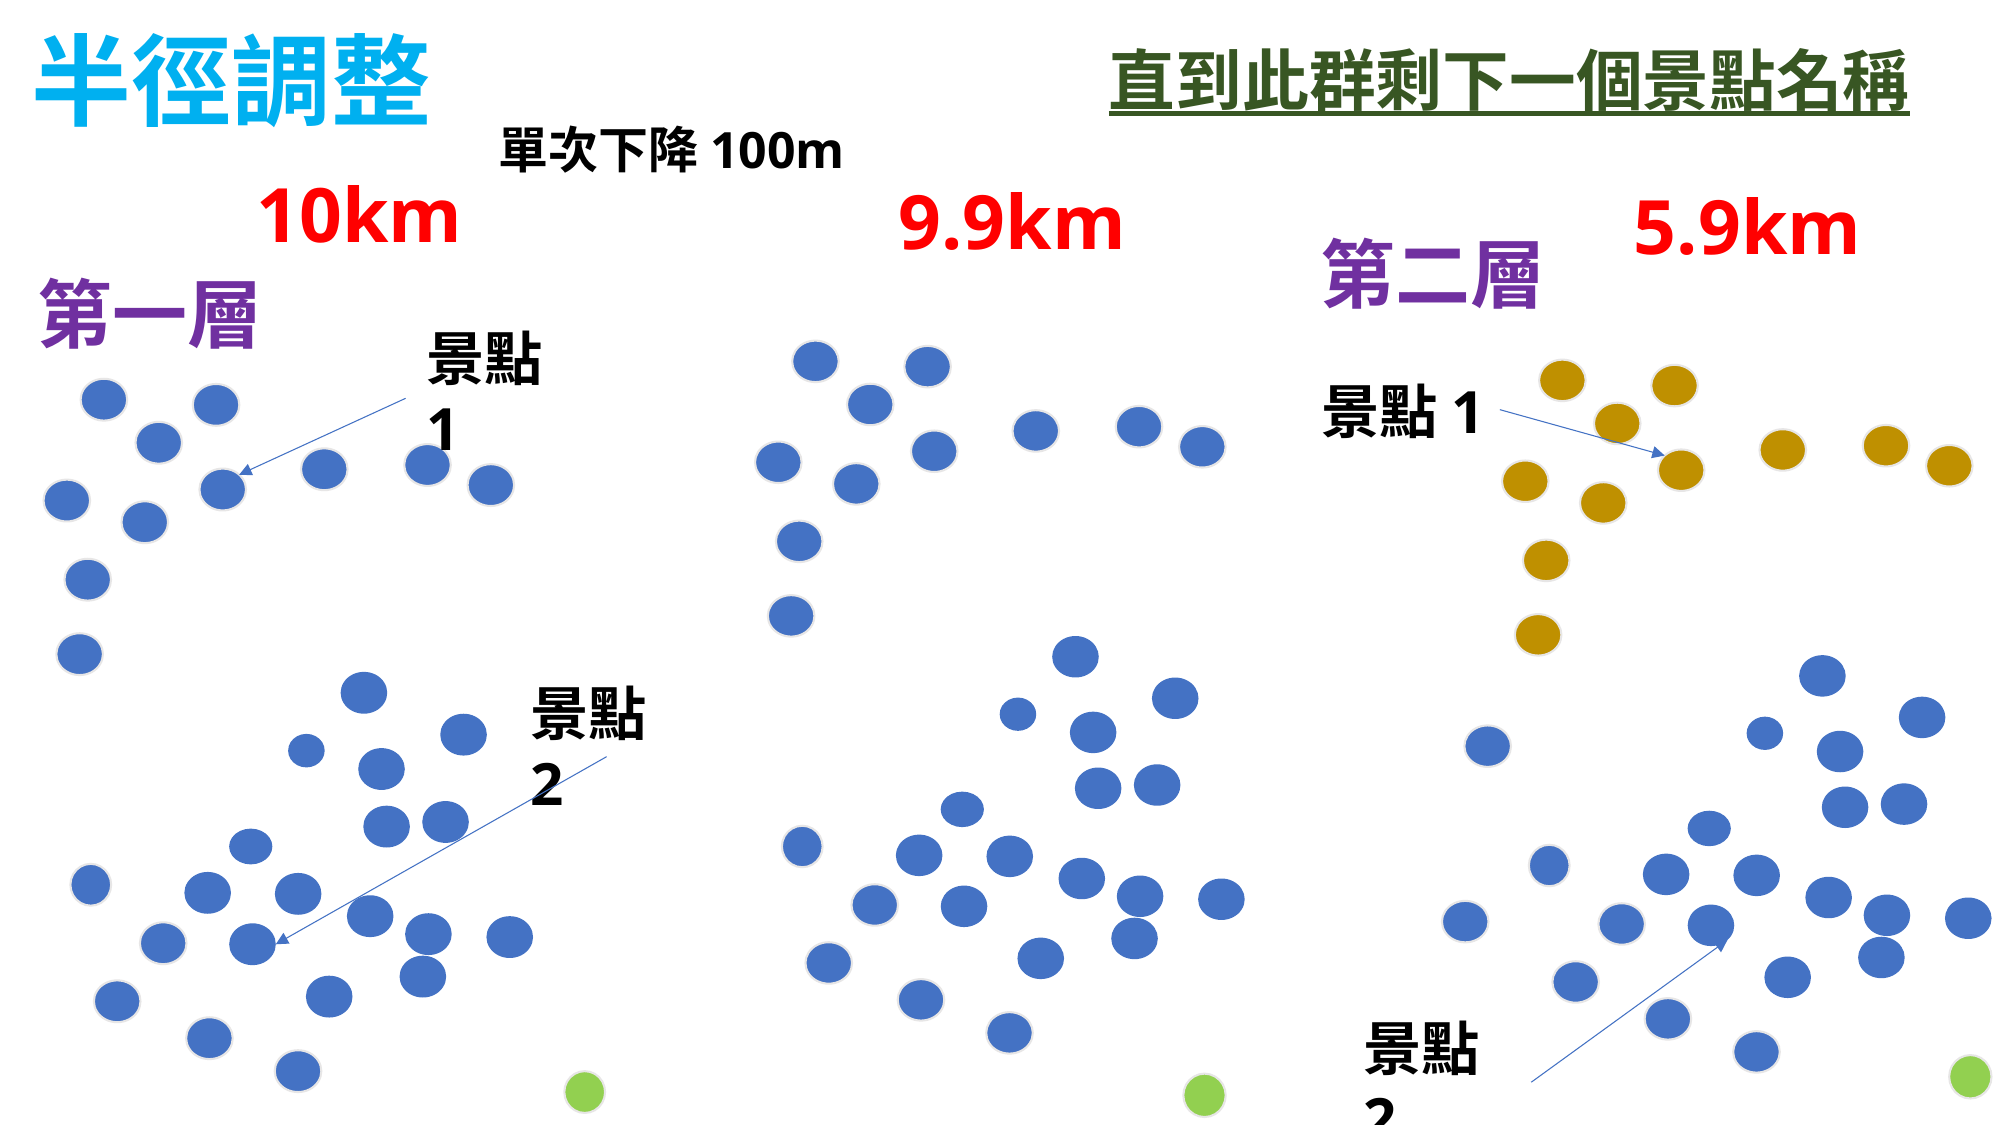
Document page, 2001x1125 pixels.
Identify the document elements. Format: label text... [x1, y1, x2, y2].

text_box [184, 671, 533, 1018]
text_box [69, 862, 113, 907]
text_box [1531, 939, 1728, 1048]
text_box [79, 377, 129, 422]
text_box [405, 448, 452, 487]
text_box [120, 500, 170, 545]
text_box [275, 756, 607, 945]
text_box [273, 1049, 323, 1094]
text_box [134, 420, 184, 465]
text_box 第一層 [22, 260, 278, 366]
text_box [138, 921, 184, 966]
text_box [754, 167, 1245, 1118]
text_box 10km [241, 159, 478, 265]
text_box [466, 470, 516, 508]
text_box 景點2 [1349, 1004, 1532, 1125]
text_box [185, 1018, 234, 1061]
text_box [563, 1070, 607, 1114]
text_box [1494, 410, 1665, 456]
text_box [42, 478, 92, 523]
text_box [198, 467, 248, 512]
text_box [300, 475, 348, 492]
text_box 單次下降100m [483, 110, 860, 186]
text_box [239, 398, 406, 475]
text_box [92, 979, 142, 1024]
text_box 景點2 [516, 669, 699, 825]
text_box [55, 632, 104, 677]
text_box 半徑調整 [16, 11, 447, 147]
text_box 直到此群剩下一個景點名稱 [1094, 31, 1926, 127]
text_box 第二層 [1305, 220, 1441, 326]
text_box [63, 557, 113, 602]
text_box [191, 382, 240, 427]
text_box 景點1 [1306, 367, 1441, 453]
text_box 景點1 [411, 314, 594, 470]
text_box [1441, 172, 1992, 1099]
